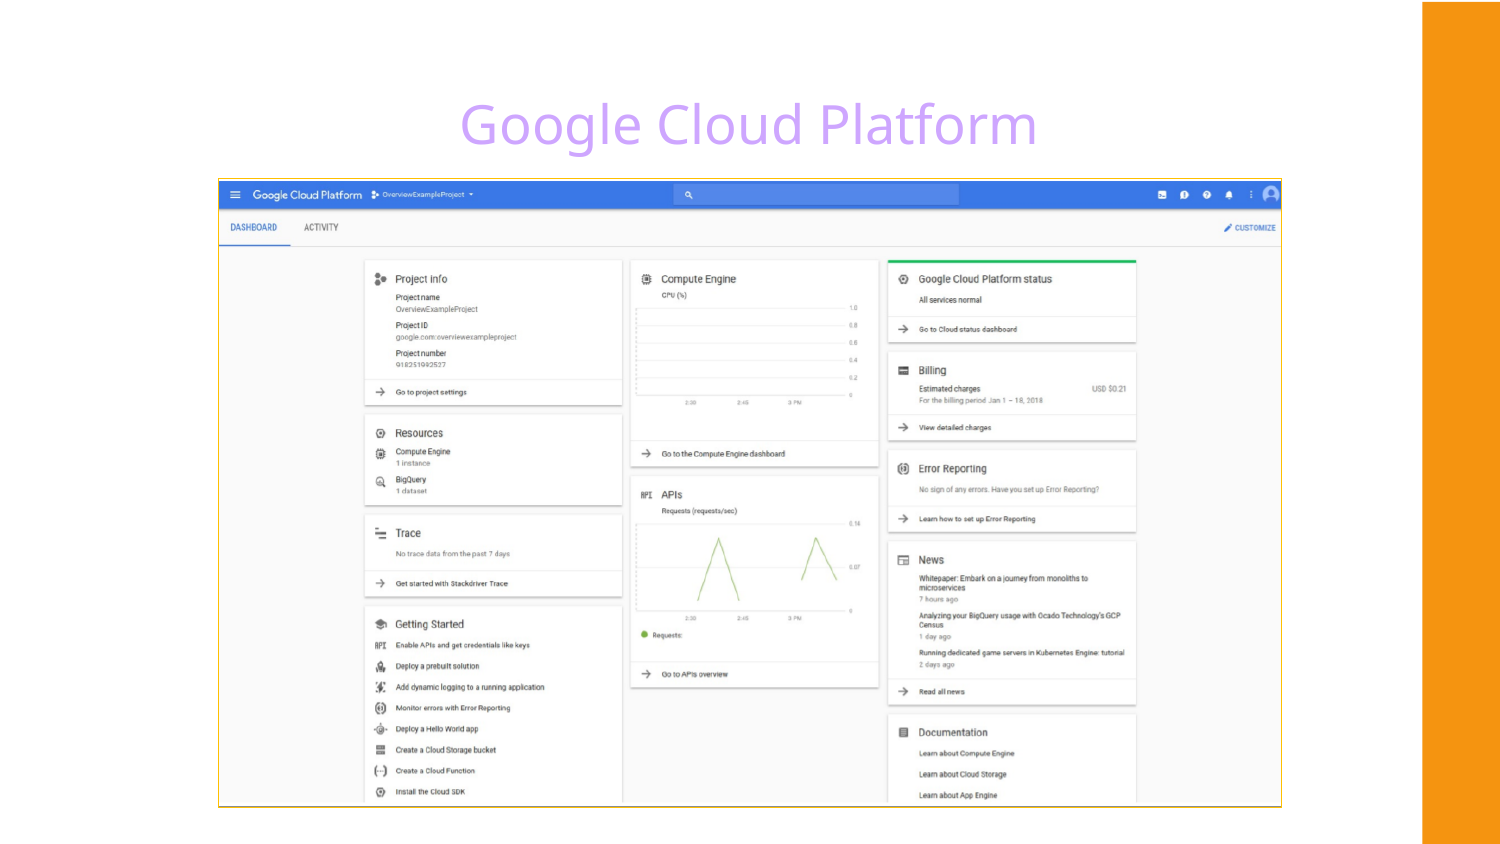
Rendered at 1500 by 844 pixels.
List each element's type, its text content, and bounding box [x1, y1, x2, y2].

text_box [1422, 1, 1500, 844]
picture [218, 177, 1282, 809]
text_box Google Cloud Platform [157, 75, 1343, 163]
